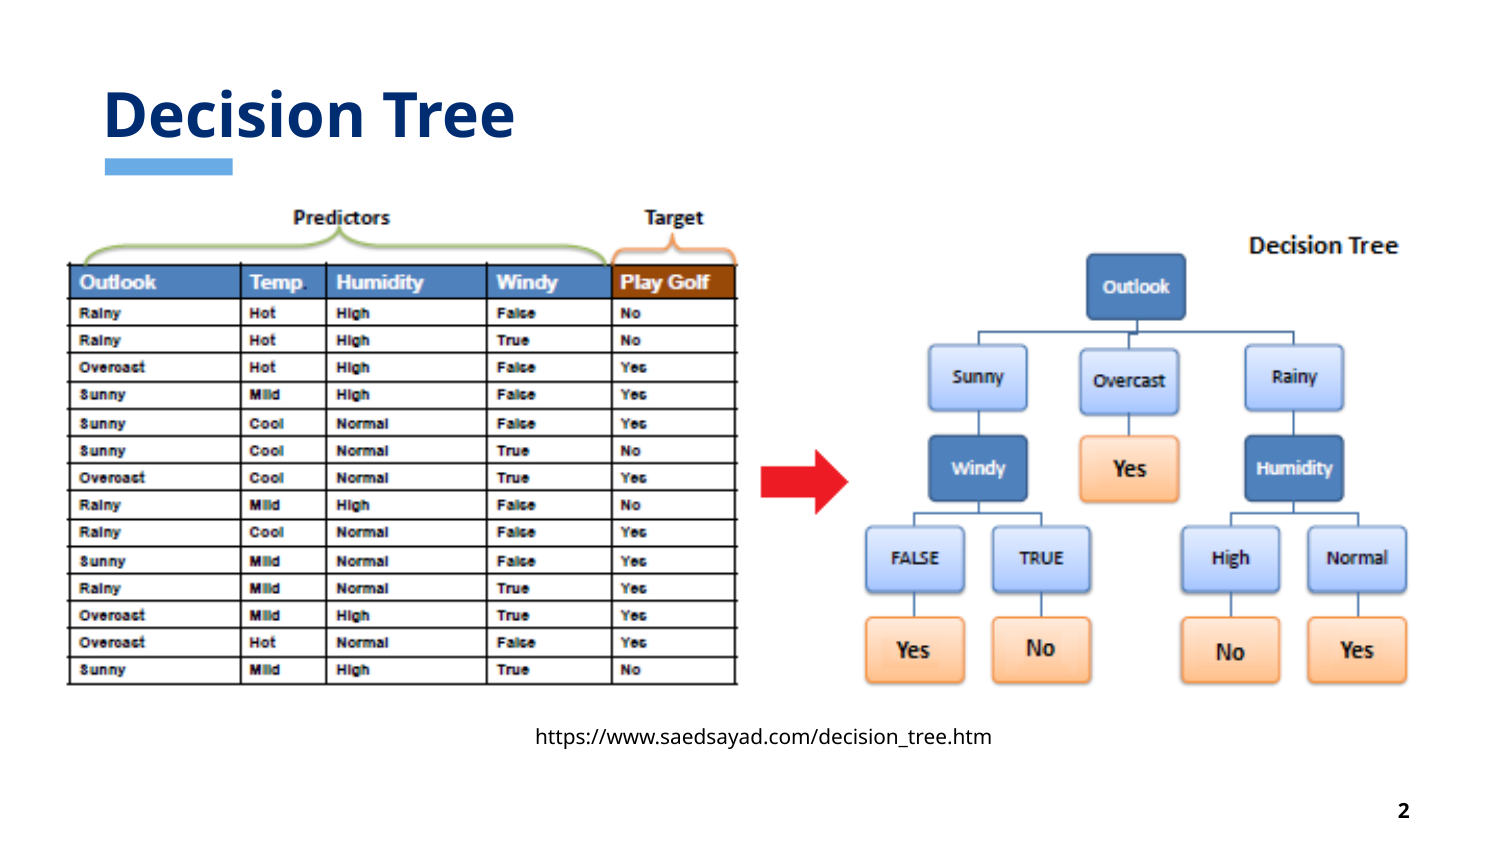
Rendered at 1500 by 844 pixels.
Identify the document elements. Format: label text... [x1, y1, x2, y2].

picture [61, 200, 1439, 717]
title Decision Tree [87, 17, 1414, 159]
text_box https://www.saedsayad.com/decision_tree.htm [520, 716, 1500, 757]
